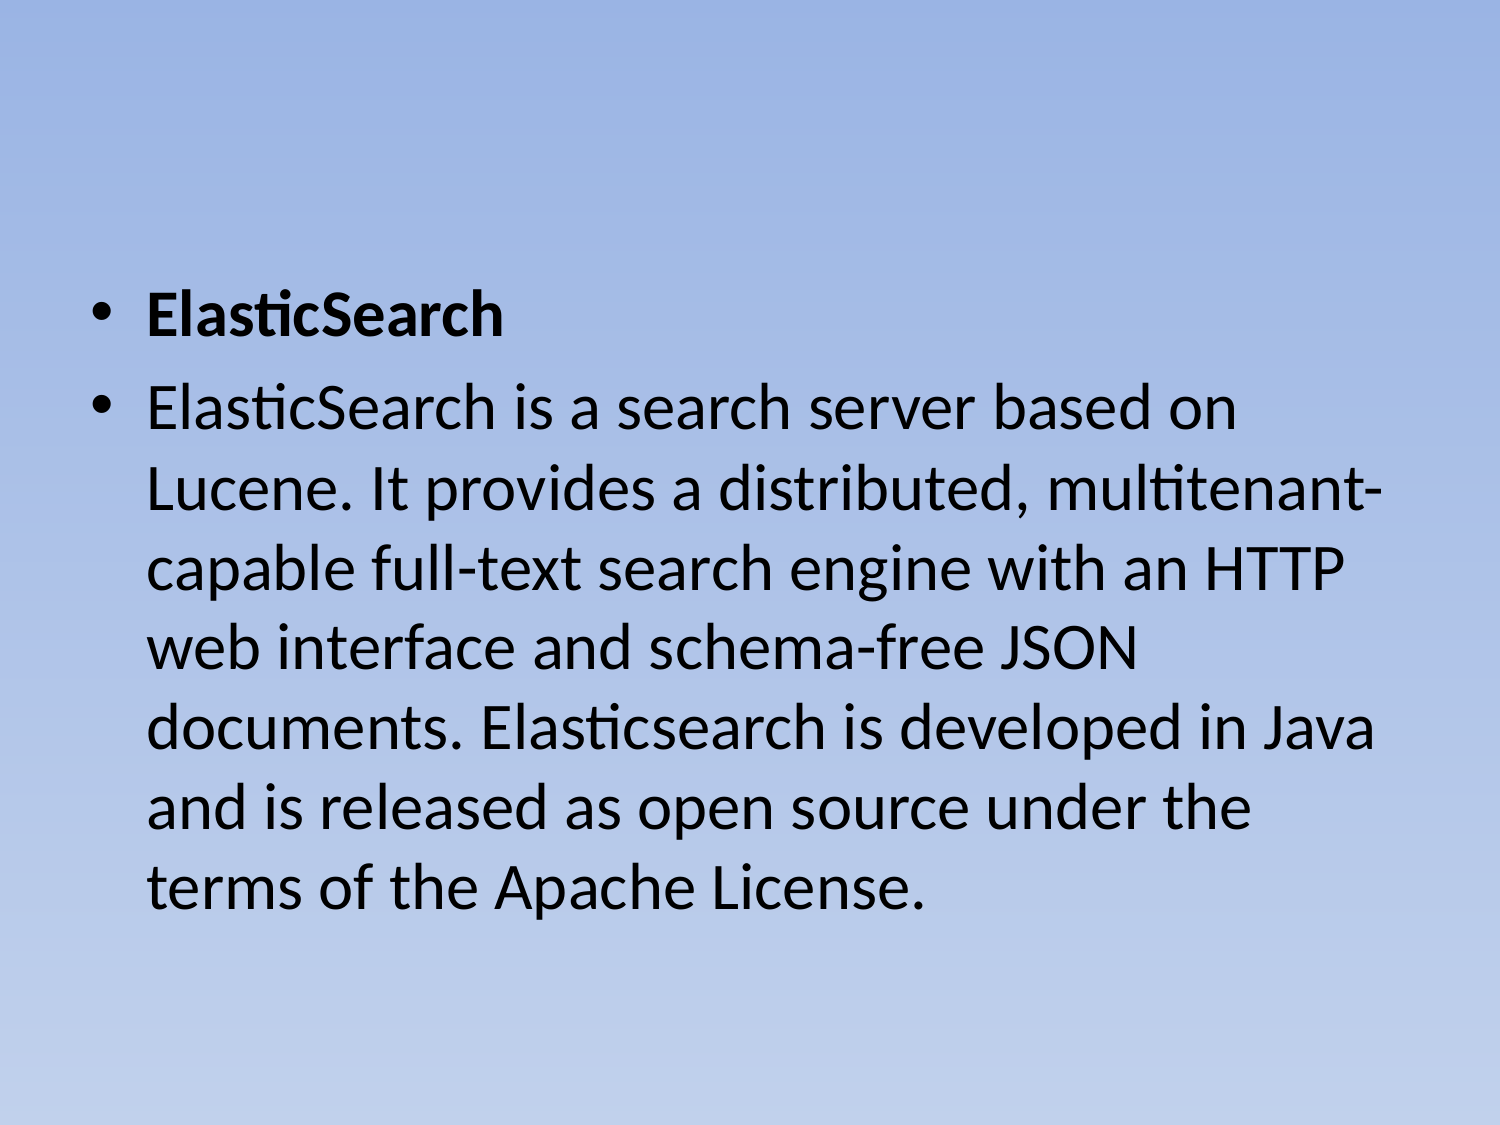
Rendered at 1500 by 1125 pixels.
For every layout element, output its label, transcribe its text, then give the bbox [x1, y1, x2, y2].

list ElasticSearch ElasticSearch is a search server based on Lucene. It provides a distributed, multitenant-capable full-text search engine with an HTTP web interface and schema-free JSON documents. Elasticsearch is developed in Java and is released as open source under the terms of the Apache License. [75, 262, 1425, 1005]
